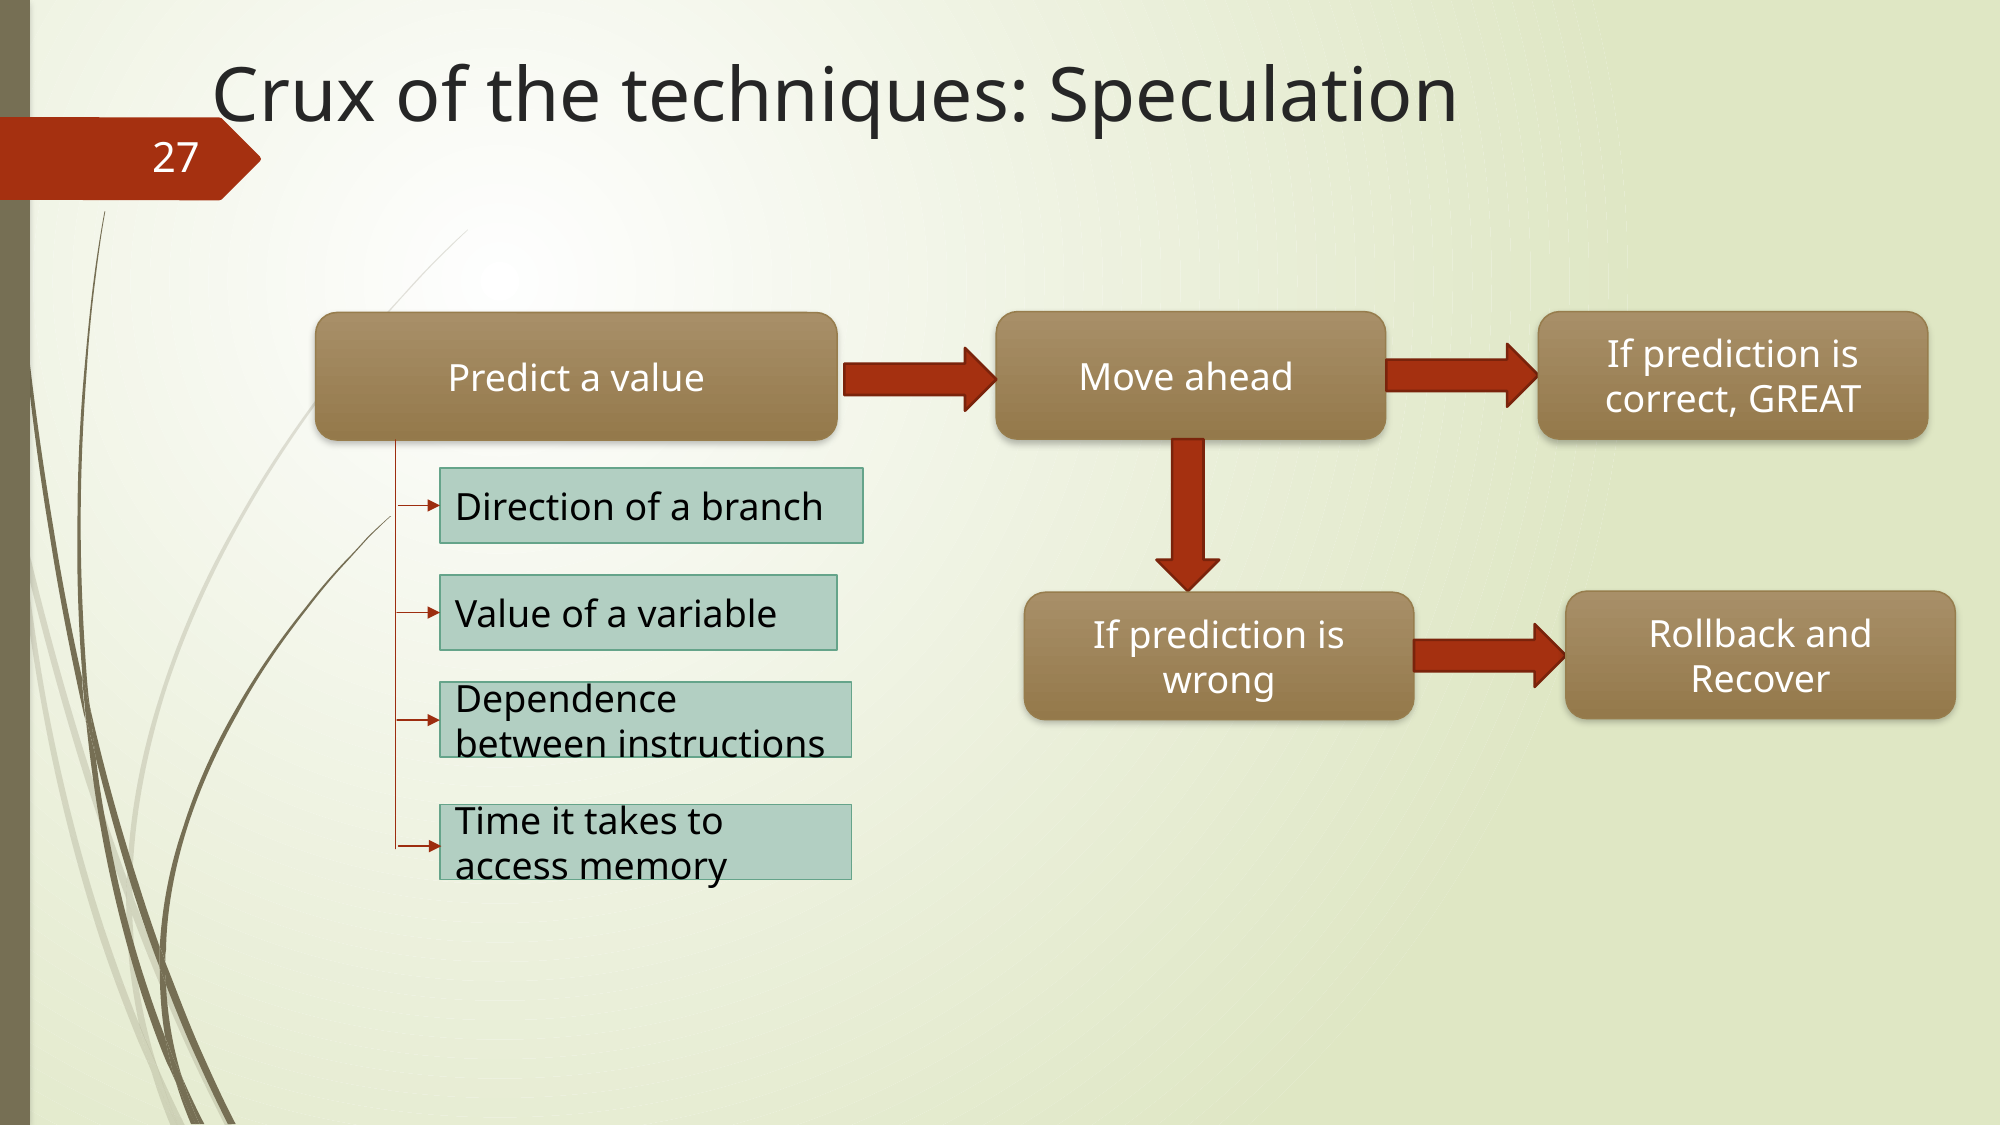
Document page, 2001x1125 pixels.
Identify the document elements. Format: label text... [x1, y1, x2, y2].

text_box Rollback and Recover [1565, 590, 1957, 720]
text_box [843, 346, 998, 412]
text_box If prediction is correct, GREAT [1537, 310, 1929, 440]
text_box Dependence between instructions [439, 681, 852, 758]
text_box Time it takes to access memory [439, 804, 852, 880]
text_box [1412, 622, 1560, 689]
text_box Move ahead [995, 310, 1387, 440]
title Crux of the techniques: Speculation [196, 38, 1659, 249]
text_box Value of a variable [439, 574, 838, 651]
text_box If prediction is wrong [1023, 591, 1415, 721]
text_box Predict a value [314, 311, 838, 441]
text_box [1385, 342, 1533, 408]
text_box Direction of a branch [439, 467, 864, 544]
slide_number 27 [87, 129, 216, 190]
text_box [1155, 437, 1221, 591]
